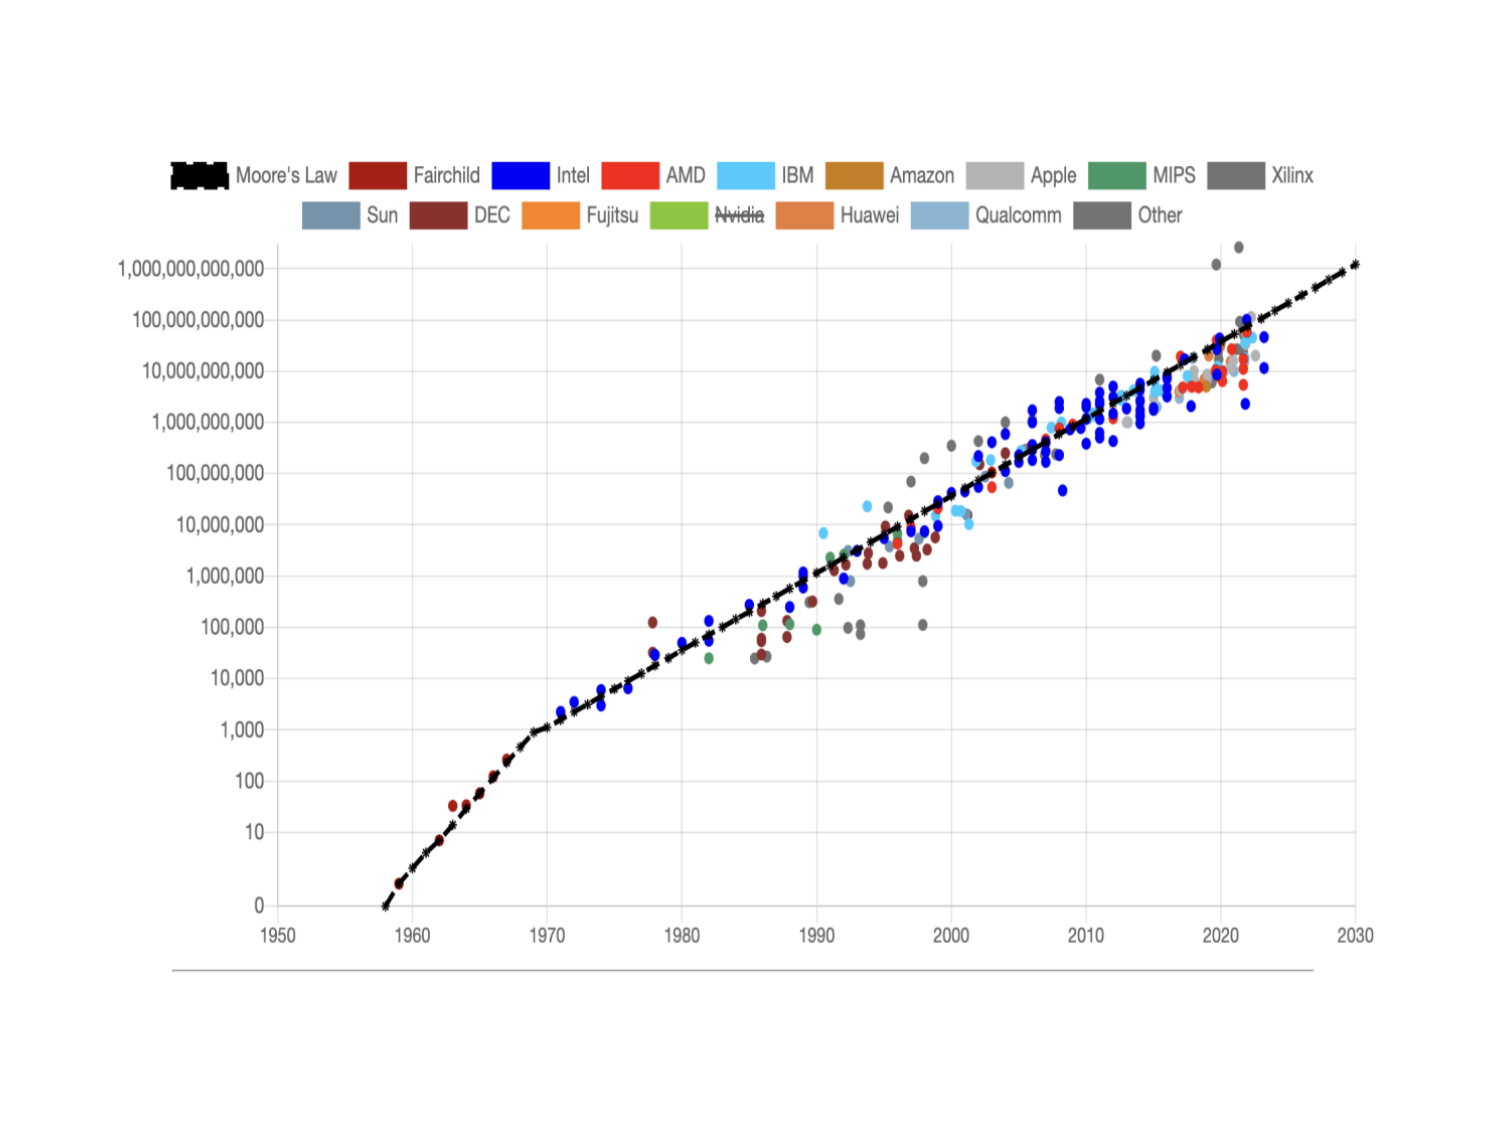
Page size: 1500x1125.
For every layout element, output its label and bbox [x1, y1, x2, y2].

picture [112, 128, 1388, 997]
